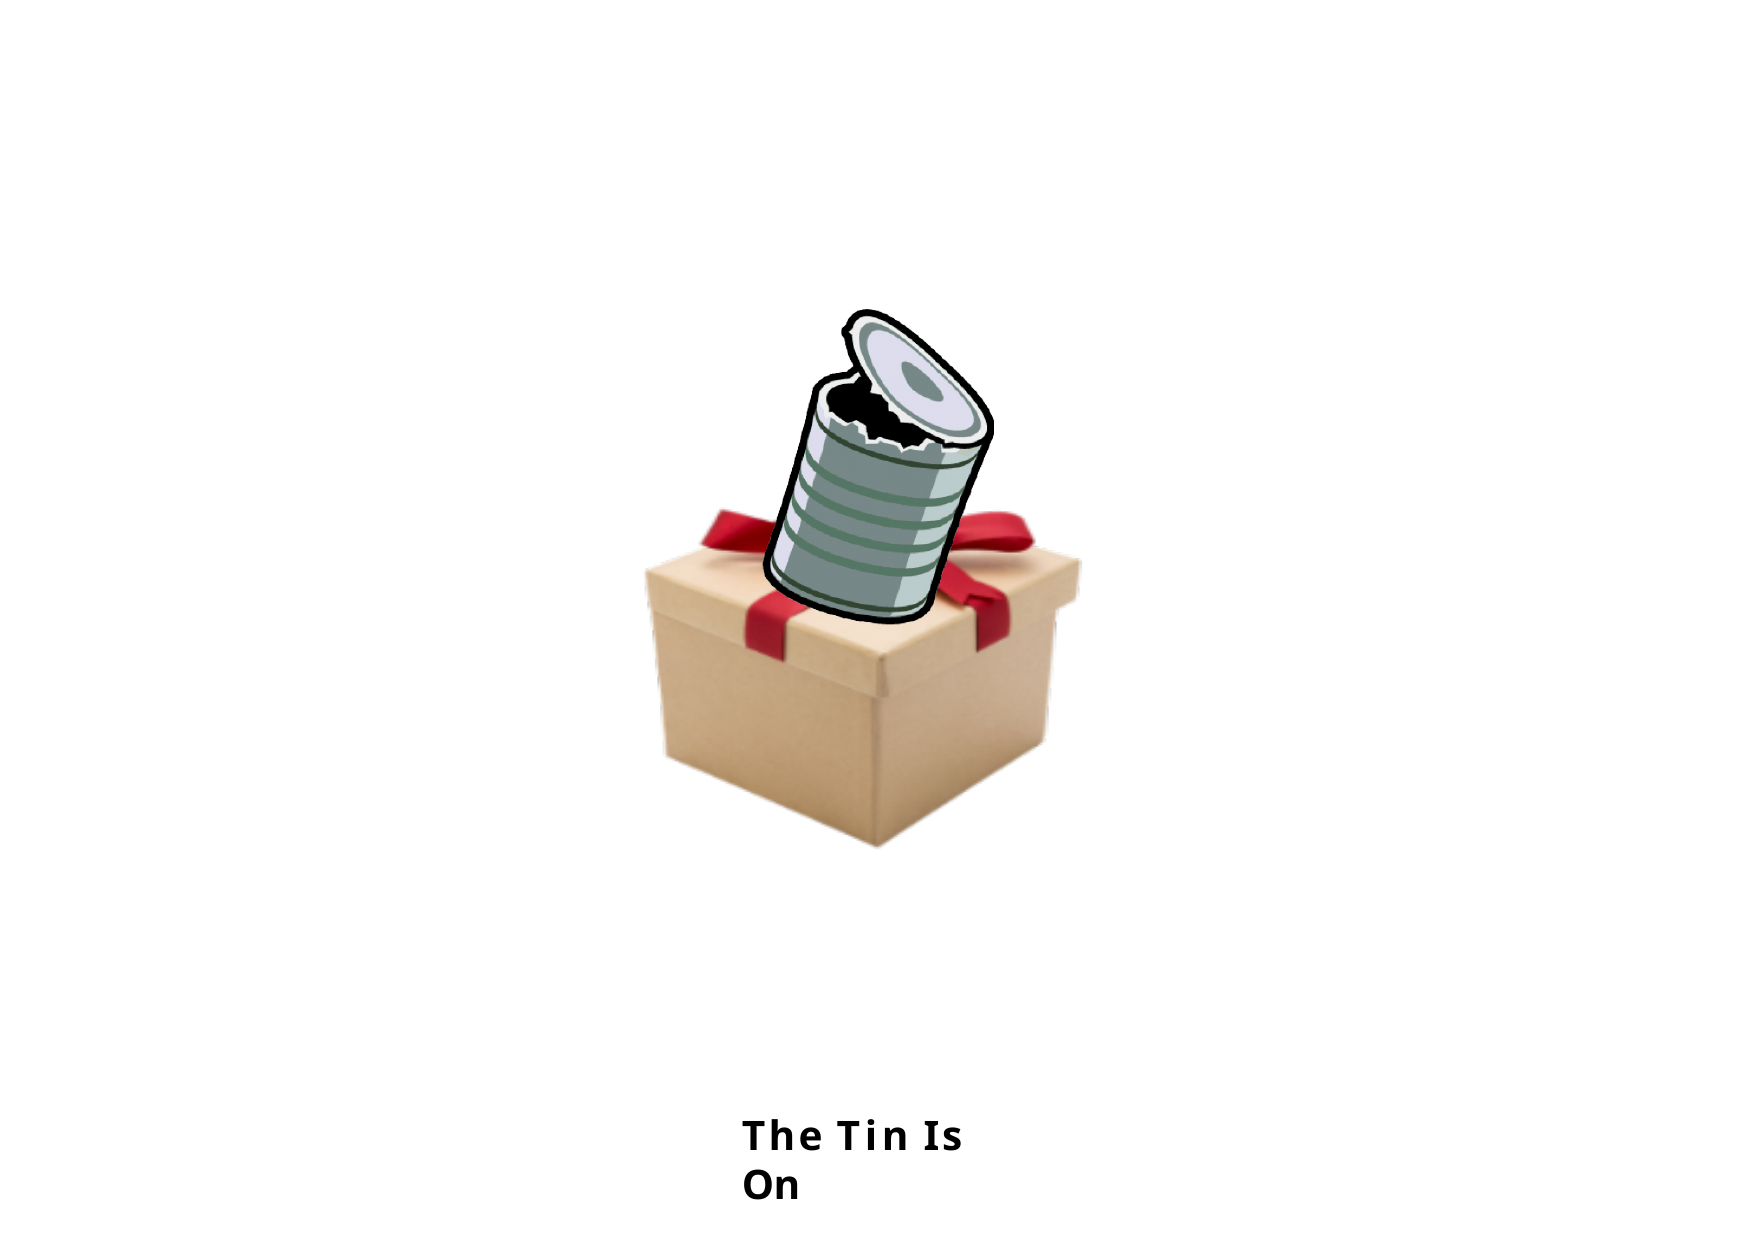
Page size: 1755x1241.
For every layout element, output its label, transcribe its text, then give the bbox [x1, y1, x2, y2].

text_box The Tin Is On [739, 1107, 1015, 1208]
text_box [599, 307, 1155, 884]
